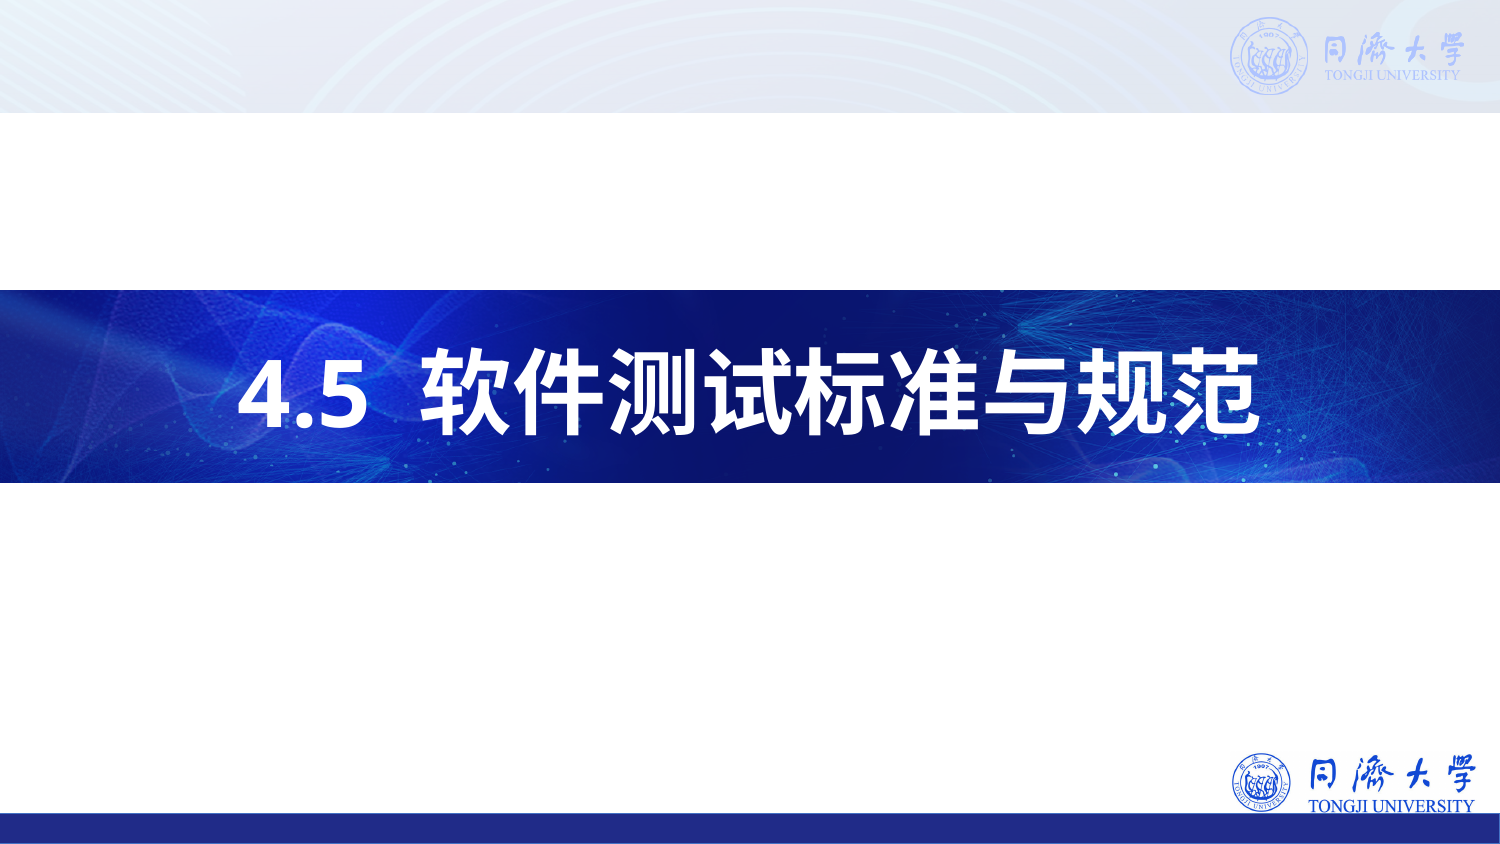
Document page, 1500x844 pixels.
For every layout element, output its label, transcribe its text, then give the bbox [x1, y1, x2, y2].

text_box 承诺与动力 测试功能与培训 方法的范围 沟通 报告 缺陷管理 测试件管理 测试过程管理 评估 底层测试 [0, 0, 1500, 113]
picture [1230, 751, 1480, 813]
text_box 4.5 软件测试标准与规范 [208, 326, 1292, 454]
picture [0, 290, 1500, 483]
